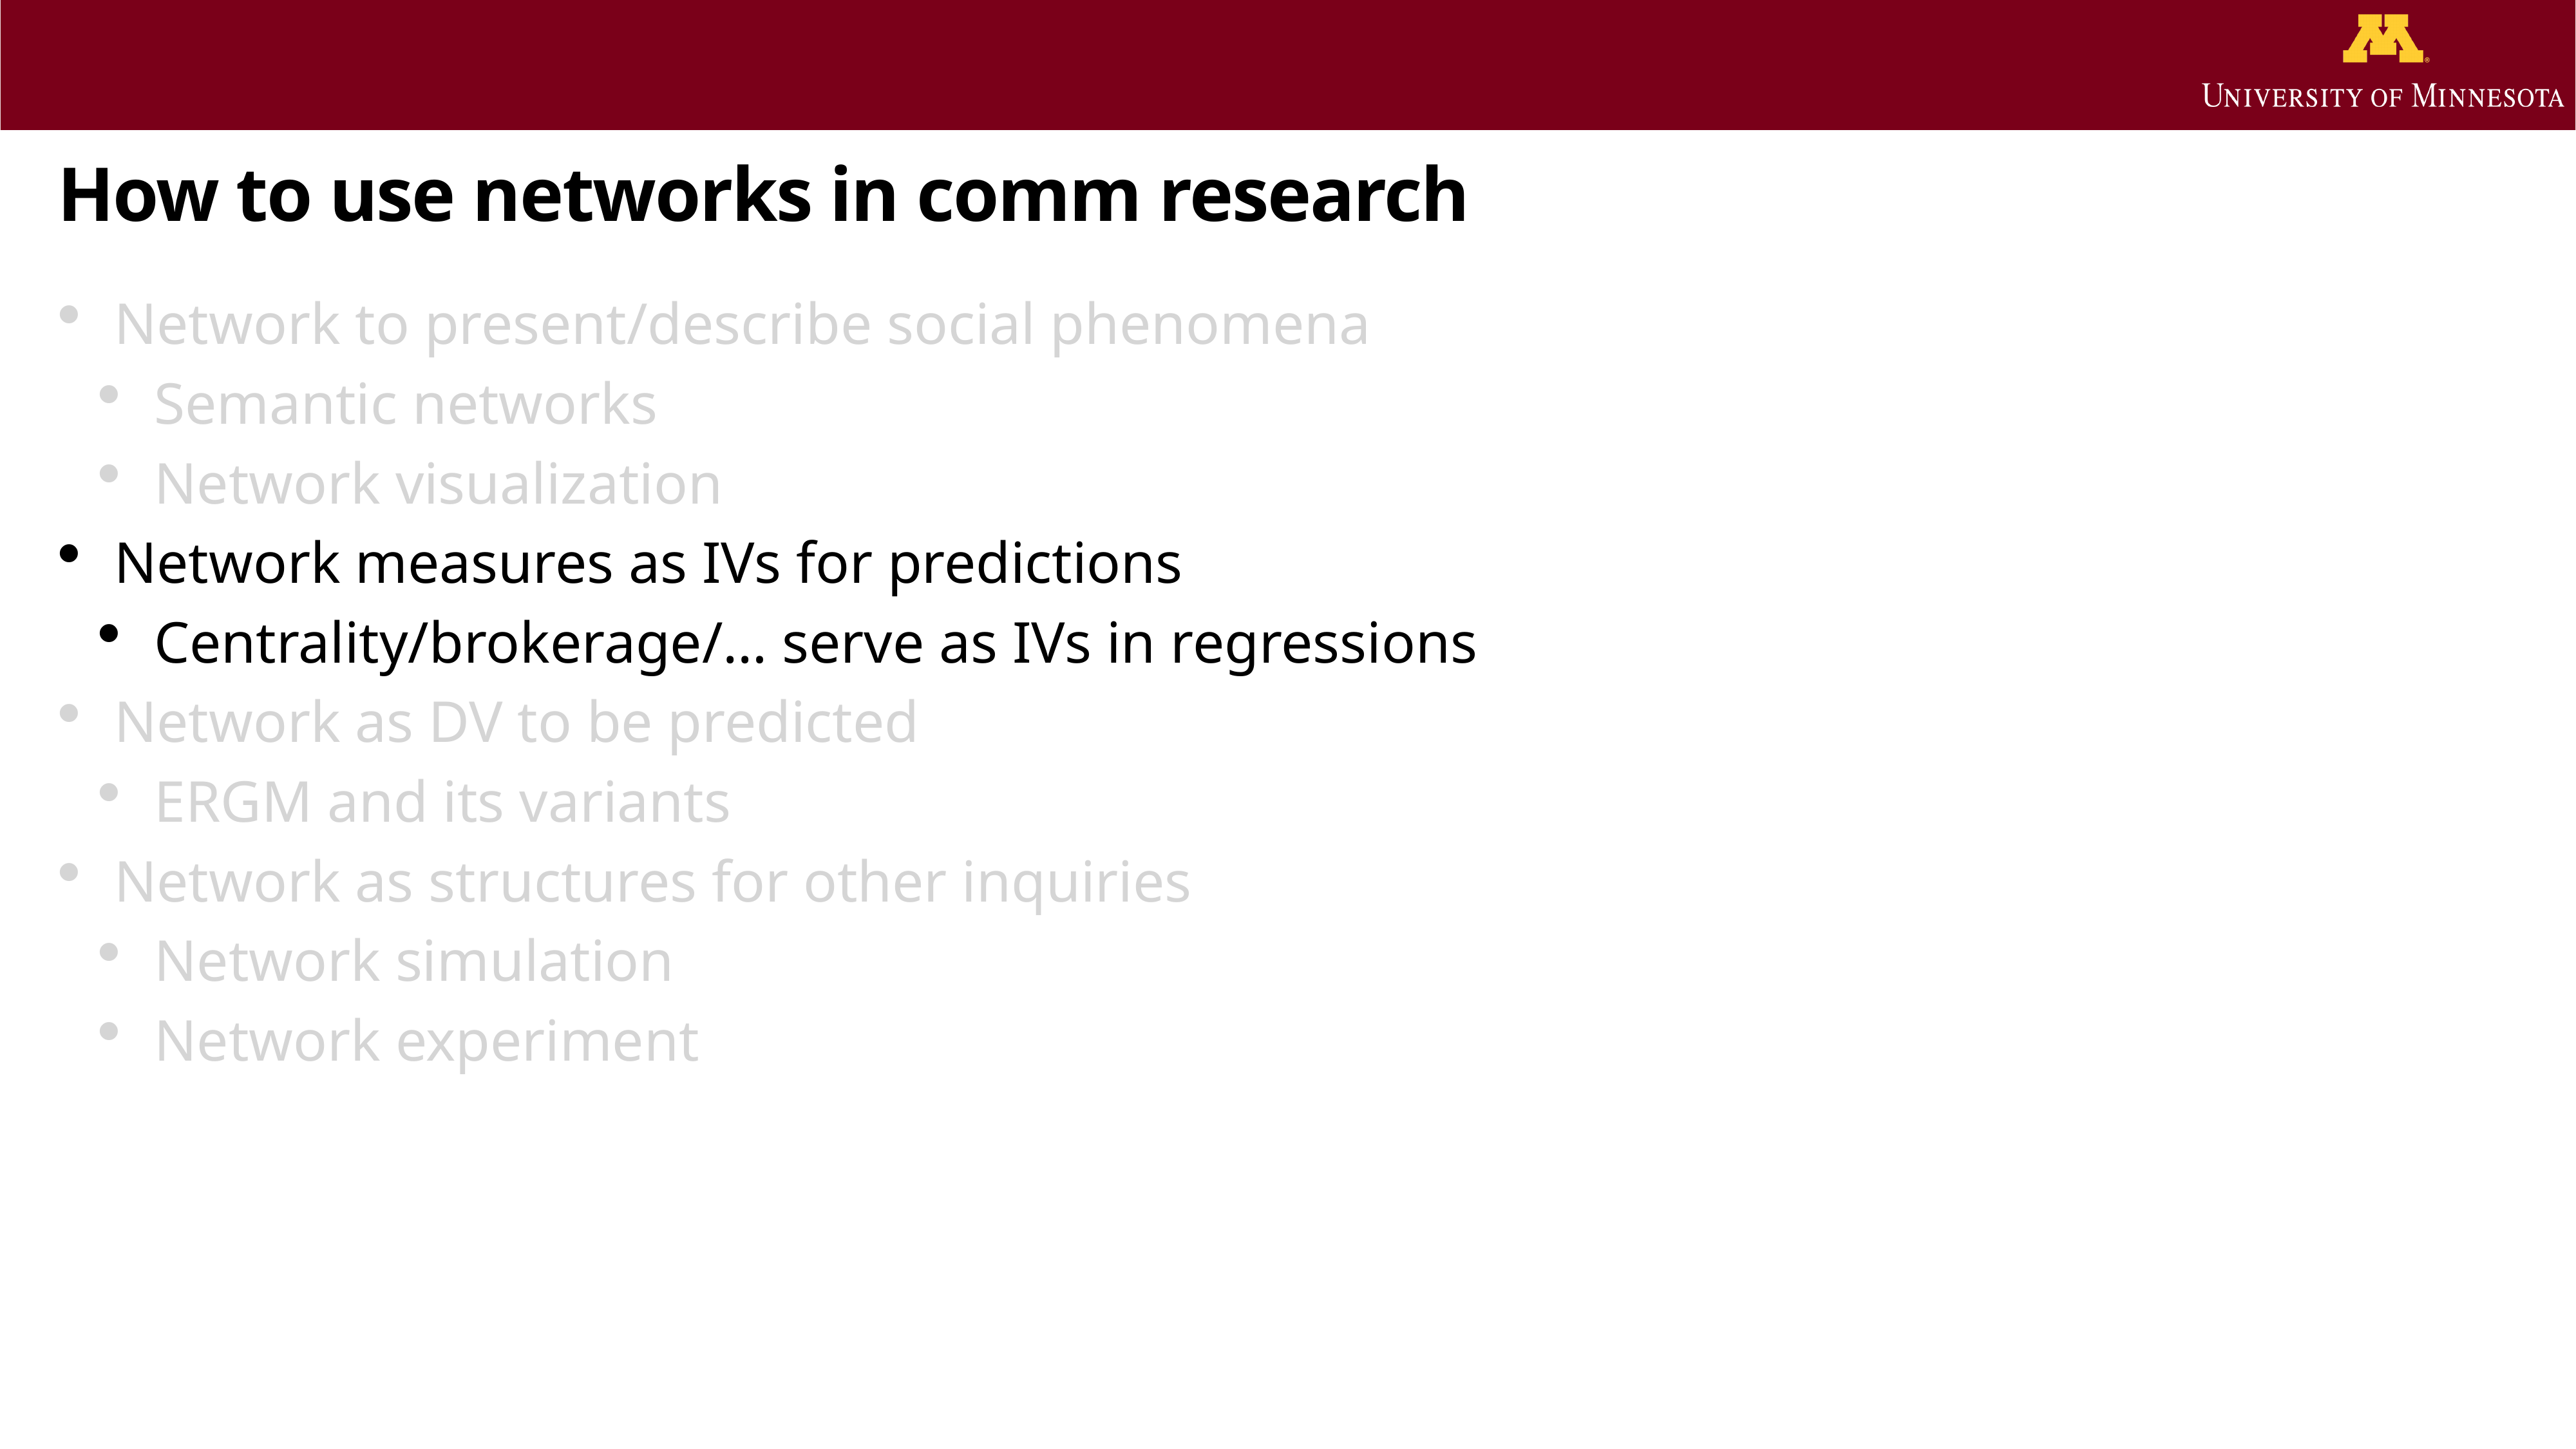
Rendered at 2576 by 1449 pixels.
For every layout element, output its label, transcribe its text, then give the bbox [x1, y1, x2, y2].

title How to use networks in comm research [50, 156, 2526, 262]
list Network to present/describe social phenomena Semantic networks Network visualization Network measures as IVs for predictions Centrality/brokerage/… serve as IVs in regressions Network as DV to be predicted ERGM and its variants Network as structures for other inquiries Network simulation Network experiment [50, 287, 2526, 1383]
picture [2202, 14, 2564, 107]
